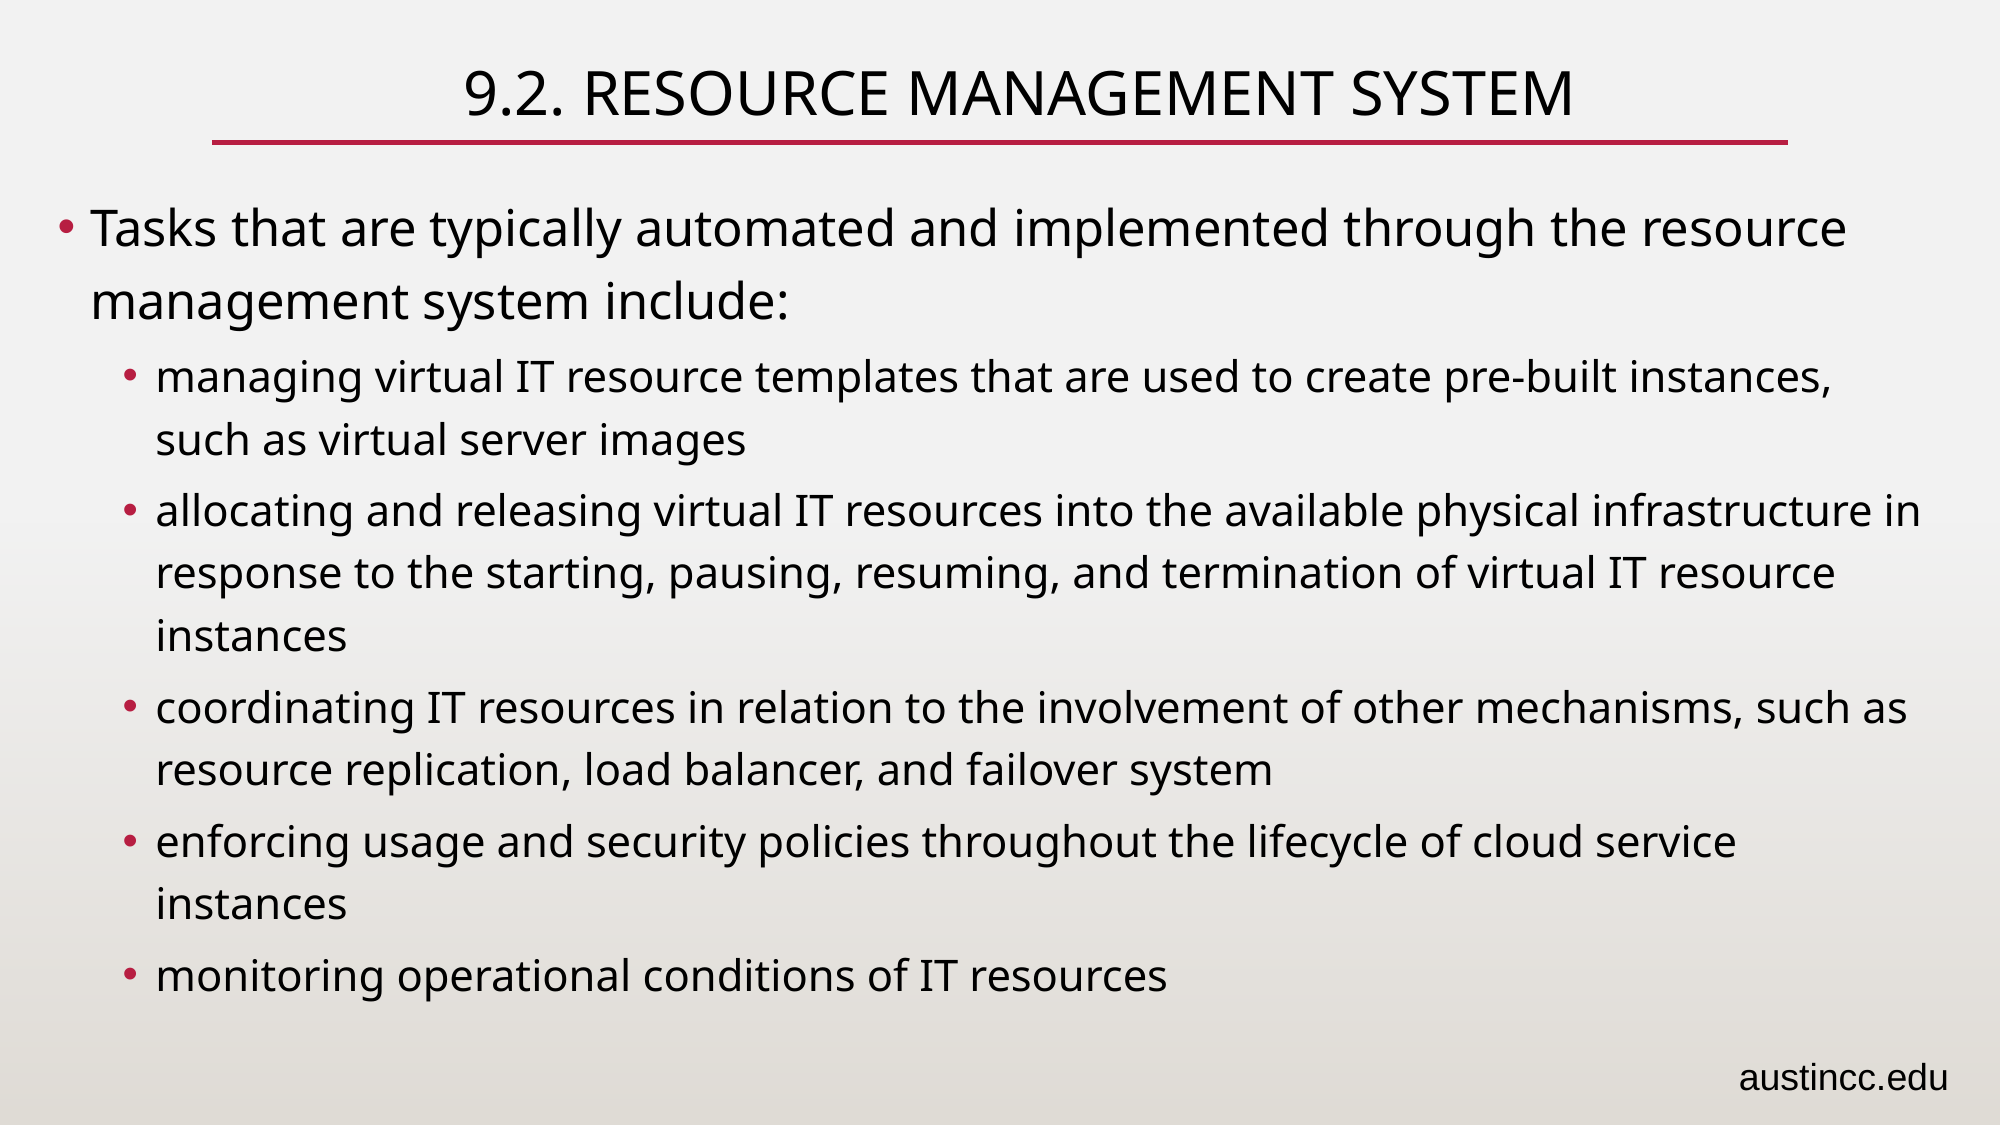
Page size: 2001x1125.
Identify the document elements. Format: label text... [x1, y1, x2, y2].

list Tasks that are typically automated and implemented through the resource management system include: managing virtual IT resource templates that are used to create pre-built instances, such as virtual server images allocating and releasing virtual IT resources into the available physical infrastructure in response to the starting, pausing, resuming, and termination of virtual IT resource instances coordinating IT resources in relation to the involvement of other mechanisms, such as resource replication, load balancer, and failover system enforcing usage and security policies throughout the lifecycle of cloud service instances monitoring operational conditions of IT resources [42, 176, 1955, 1016]
title 9.2. Resource Management System [232, 54, 1808, 137]
